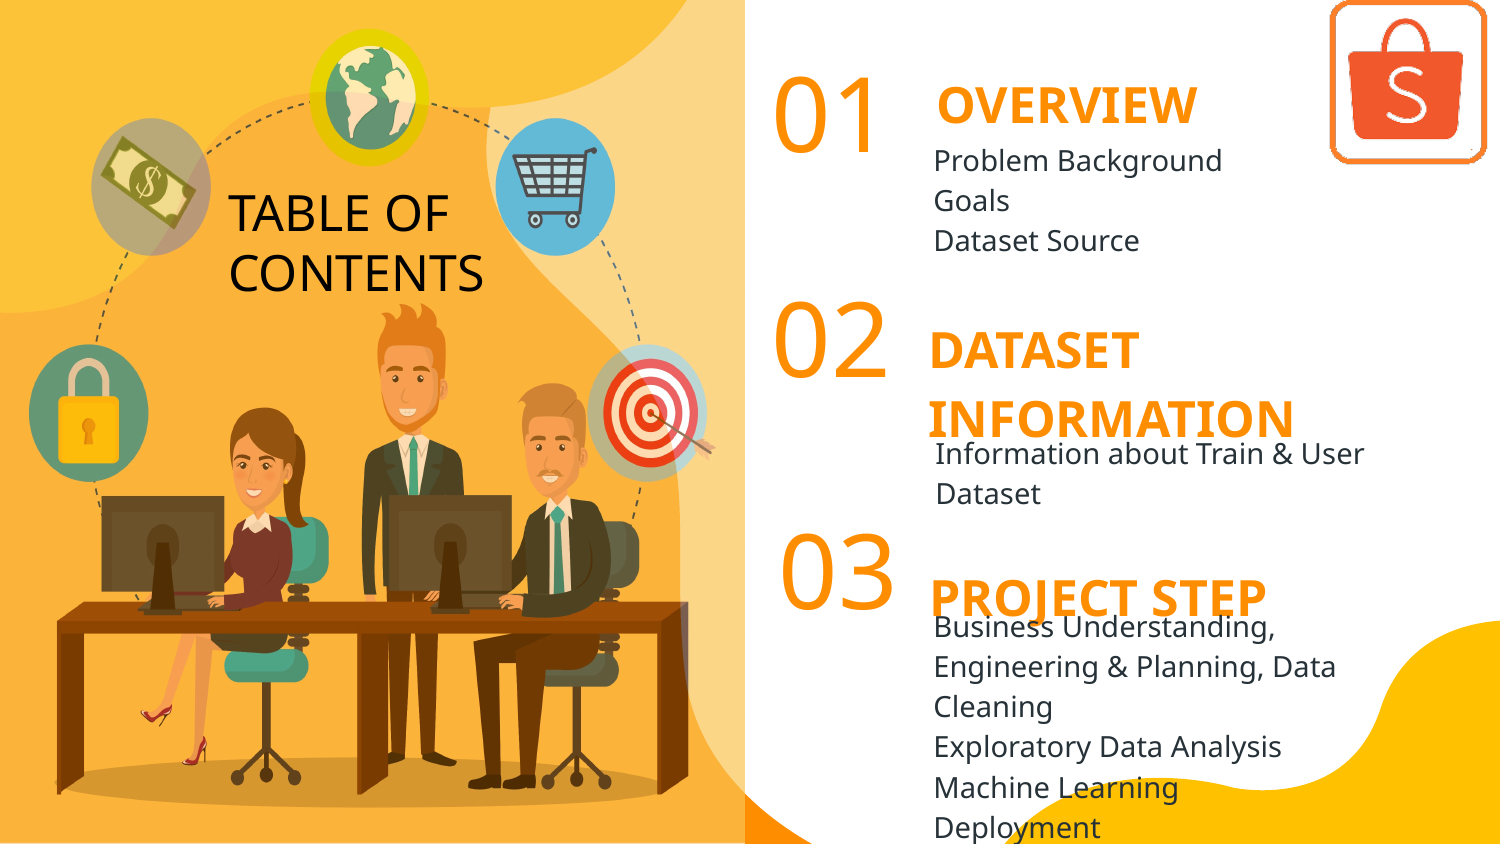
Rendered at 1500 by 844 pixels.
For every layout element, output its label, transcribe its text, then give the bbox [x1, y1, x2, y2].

title 01 [750, 66, 914, 189]
subtitle DATASET INFORMATION [913, 368, 1401, 463]
picture [0, 0, 745, 844]
title 02 [756, 280, 921, 414]
subtitle PROJECT STEP [921, 540, 1371, 588]
picture [1299, 0, 1500, 188]
subtitle Problem Background Goals Dataset Source [871, 121, 1359, 244]
subtitle OVERVIEW [902, 58, 1232, 121]
subtitle Business Understanding, Engineering & Planning, Data Cleaning Exploratory Data Analysis Machine Learning Deployment [871, 588, 1384, 683]
subtitle Information about Train & User Dataset [920, 415, 1421, 499]
title 03 [756, 516, 921, 646]
